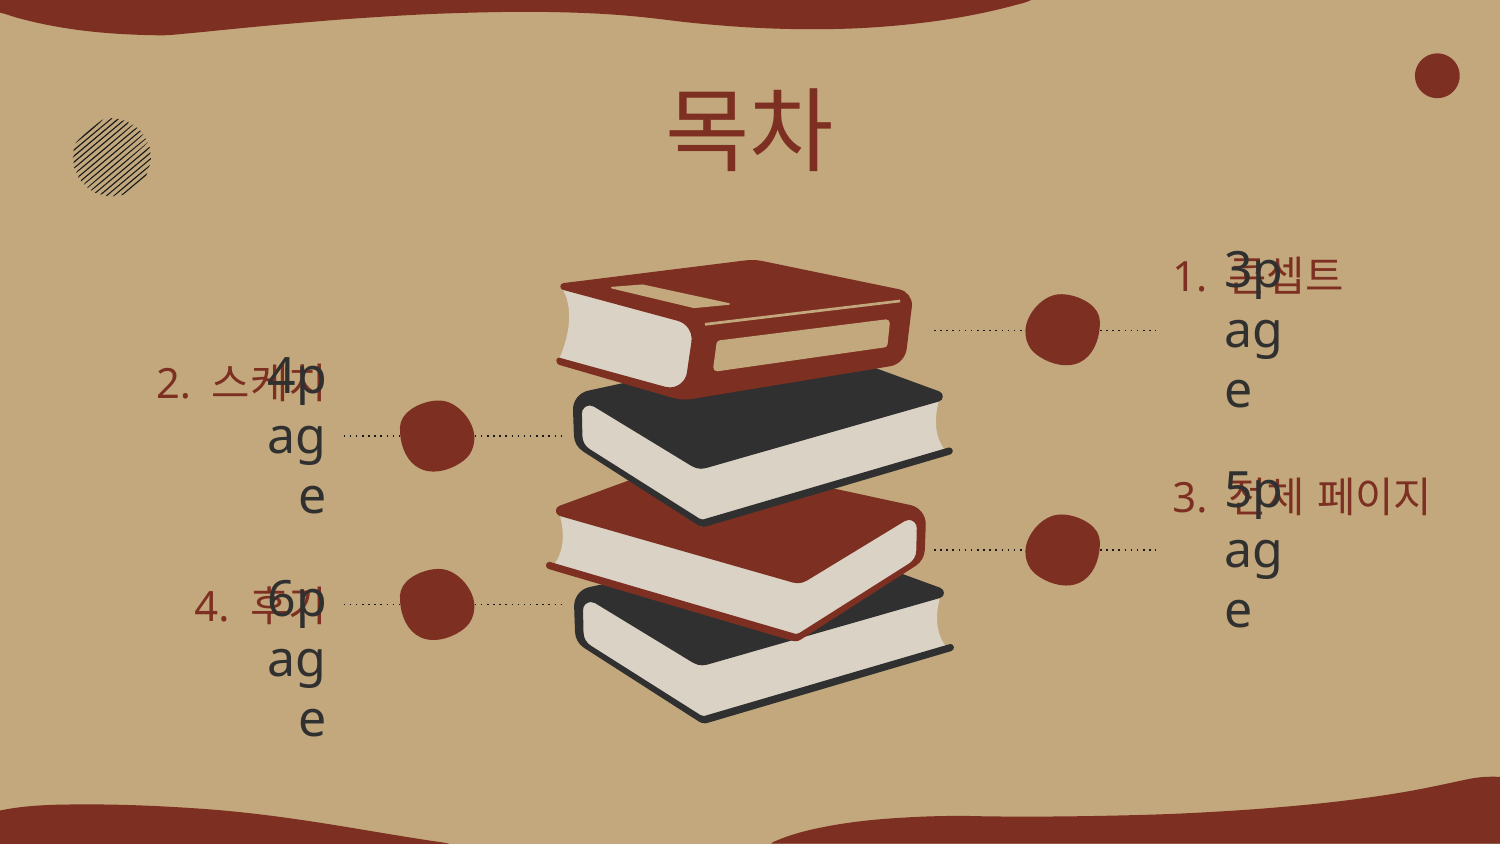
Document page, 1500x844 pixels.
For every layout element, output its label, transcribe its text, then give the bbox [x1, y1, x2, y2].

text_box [573, 649, 955, 724]
text_box 6page [251, 634, 327, 678]
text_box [556, 259, 913, 292]
text_box 3page [1224, 305, 1307, 349]
text_box 2. 스케치 [118, 351, 328, 412]
text_box 3. 전체 페이지 [1172, 465, 1448, 526]
text_box 4. 후기 [118, 574, 328, 635]
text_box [343, 294, 1157, 641]
text_box 1. 콘셉트 [1172, 244, 1382, 306]
title 목차 [118, 88, 1382, 167]
text_box 5page [1224, 525, 1299, 569]
text_box 4page [251, 411, 327, 455]
